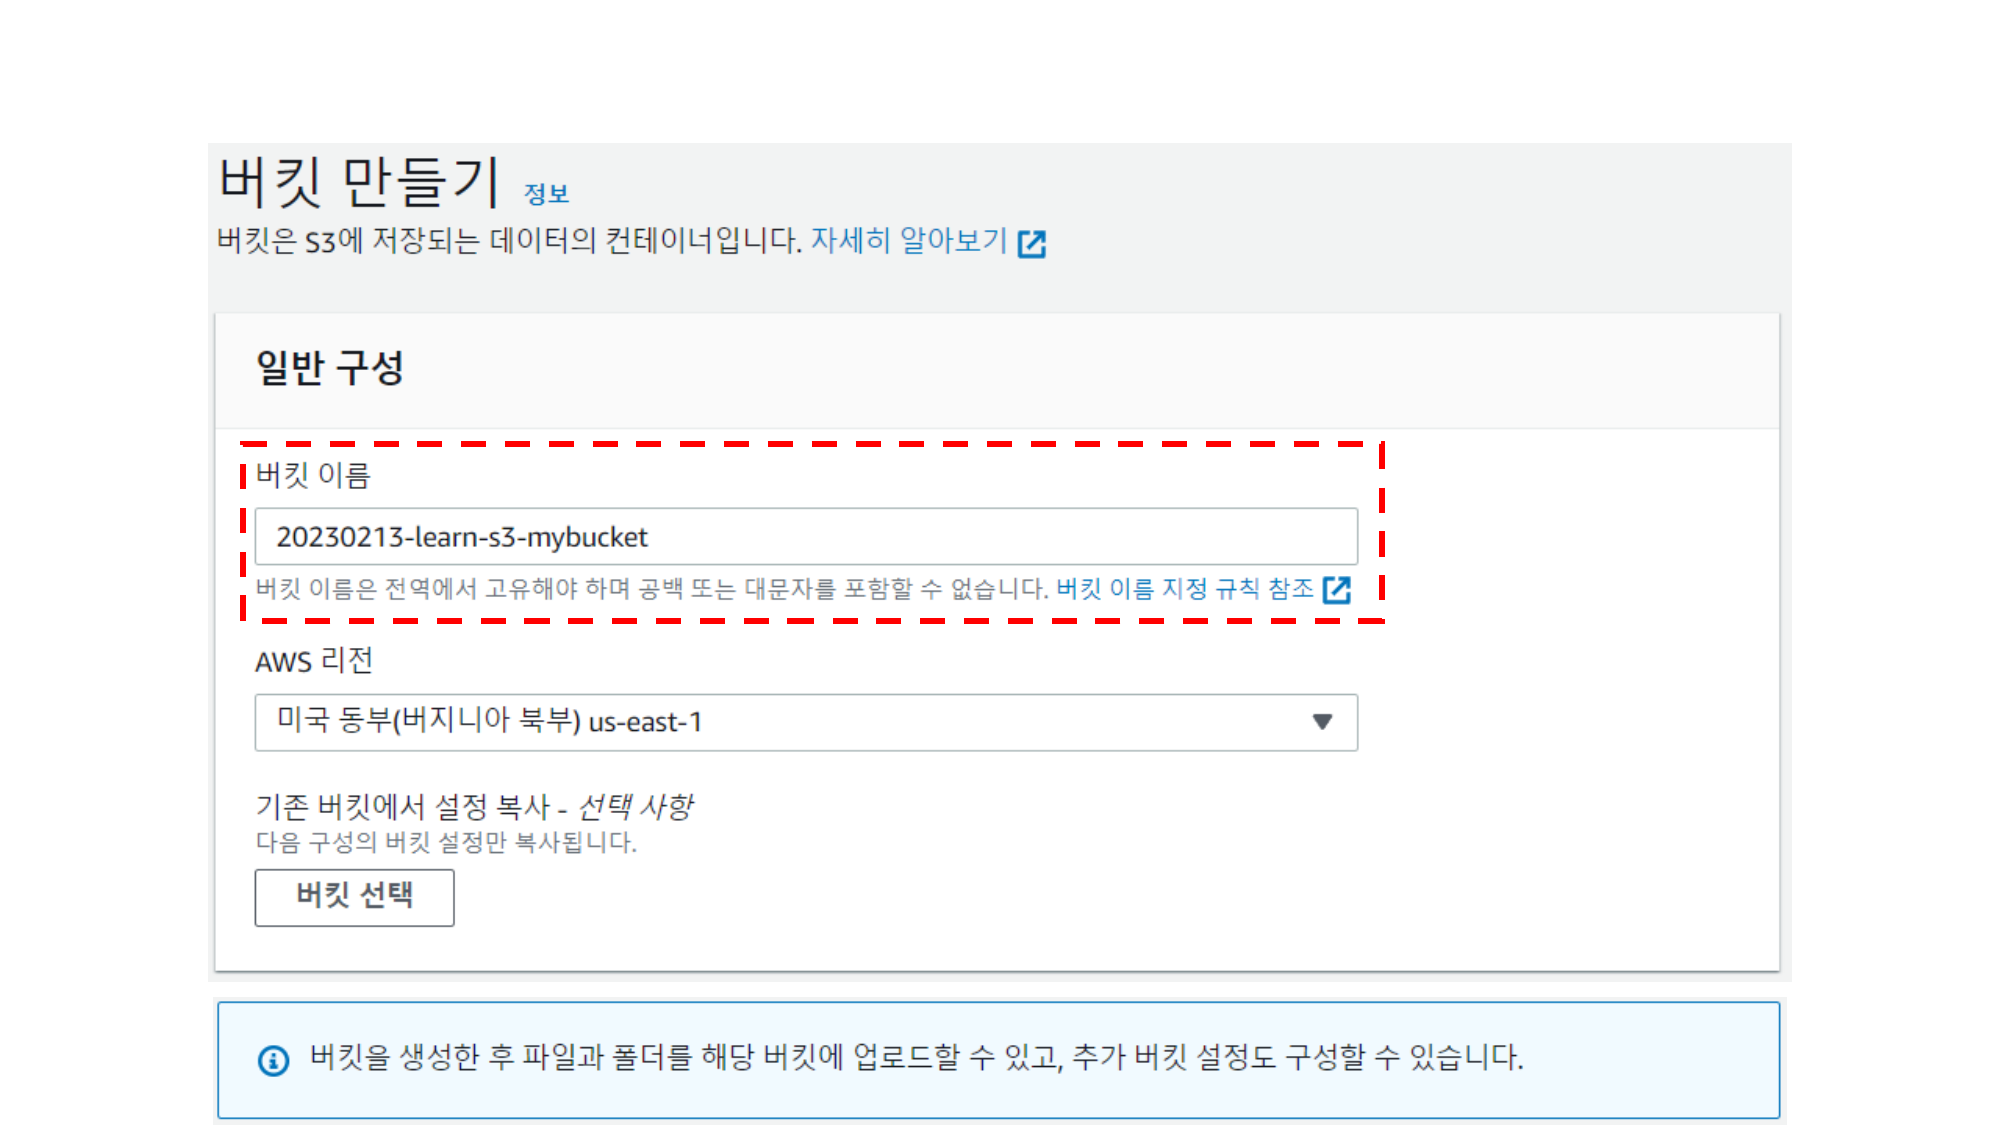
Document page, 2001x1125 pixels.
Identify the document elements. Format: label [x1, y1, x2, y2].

picture [208, 143, 1792, 982]
picture [213, 997, 1787, 1125]
